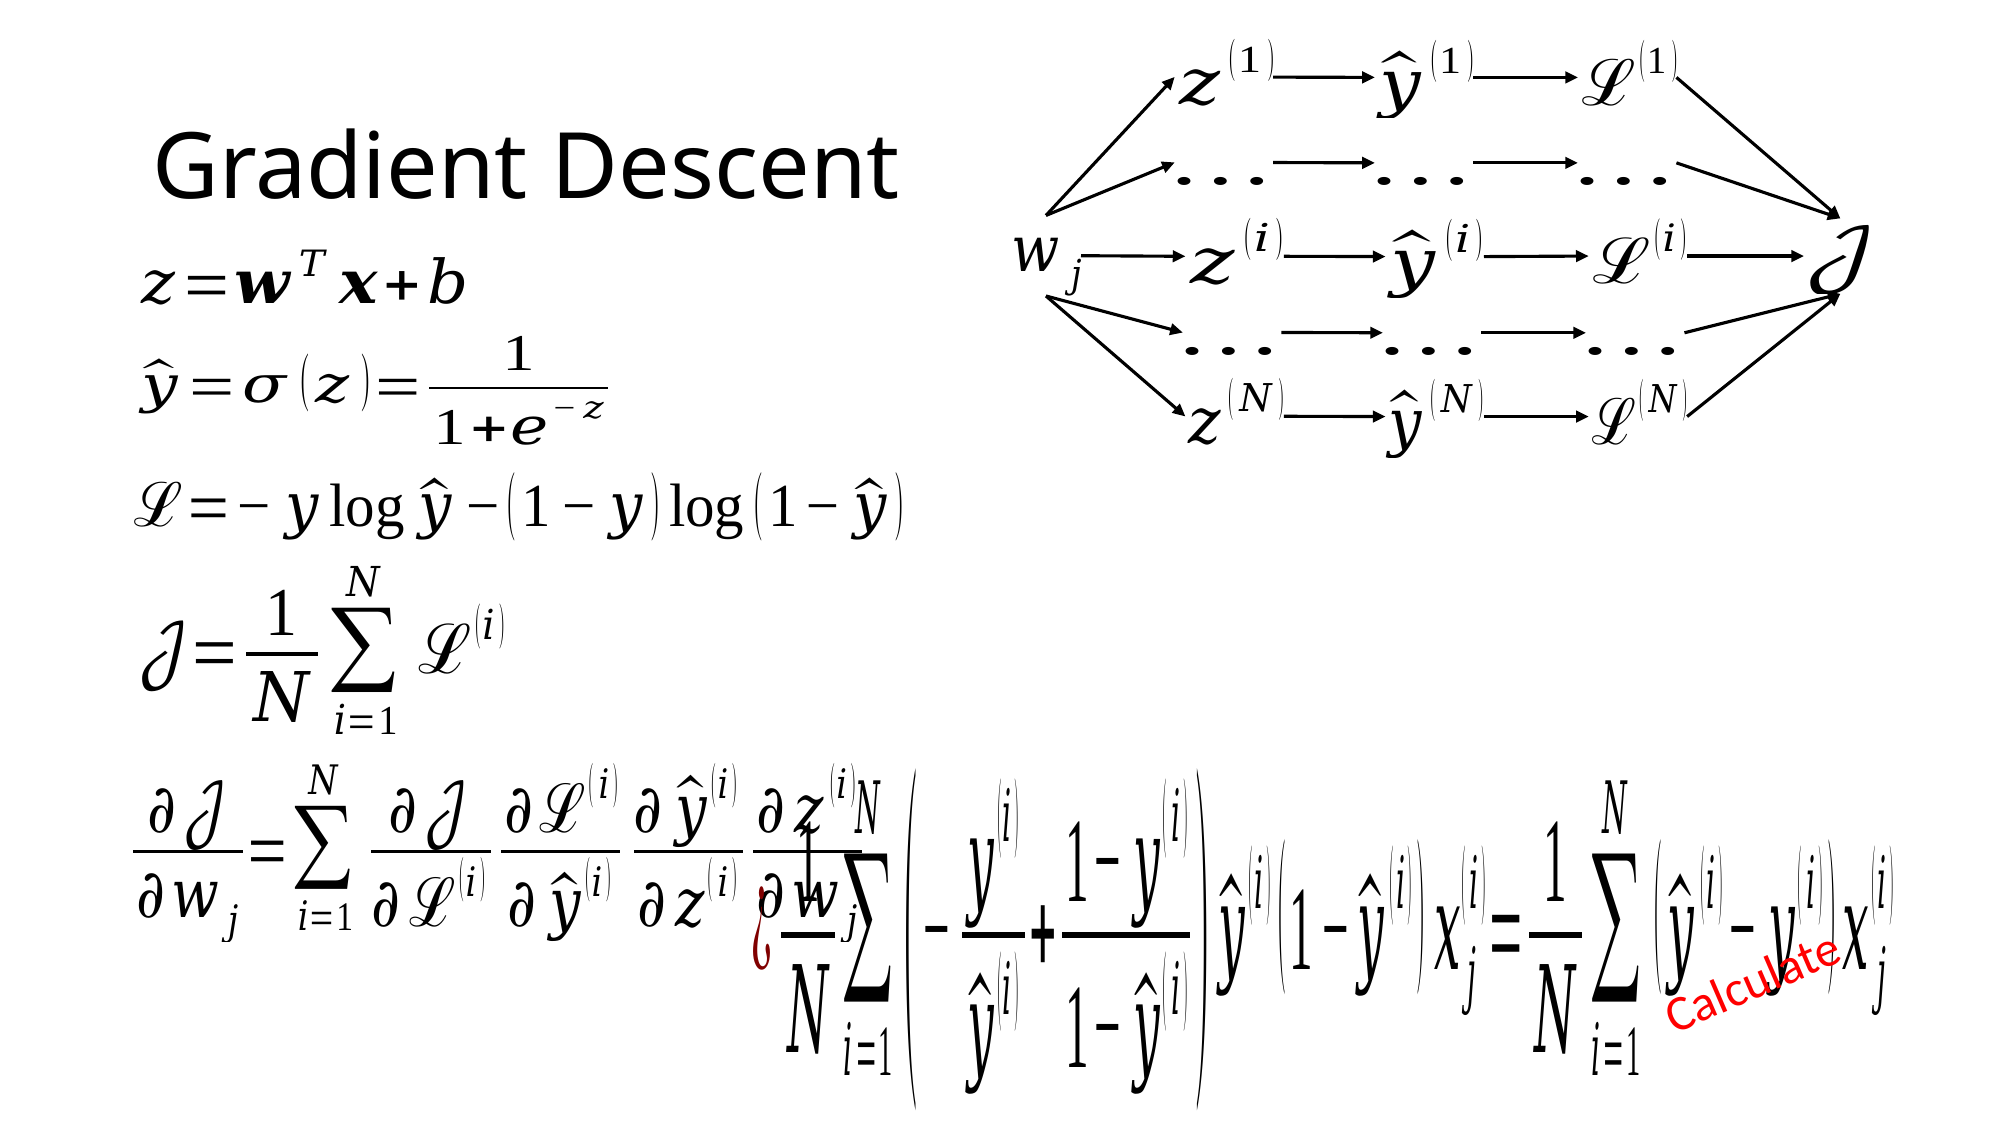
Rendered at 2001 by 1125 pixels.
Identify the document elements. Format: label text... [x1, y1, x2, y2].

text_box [1045, 77, 1175, 162]
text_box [1045, 162, 1175, 216]
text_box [1676, 77, 1841, 162]
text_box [1687, 333, 1841, 417]
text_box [1676, 162, 1841, 219]
title Gradient Descent [137, 59, 1863, 278]
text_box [1684, 293, 1841, 333]
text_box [1046, 296, 1186, 417]
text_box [1045, 295, 1183, 333]
